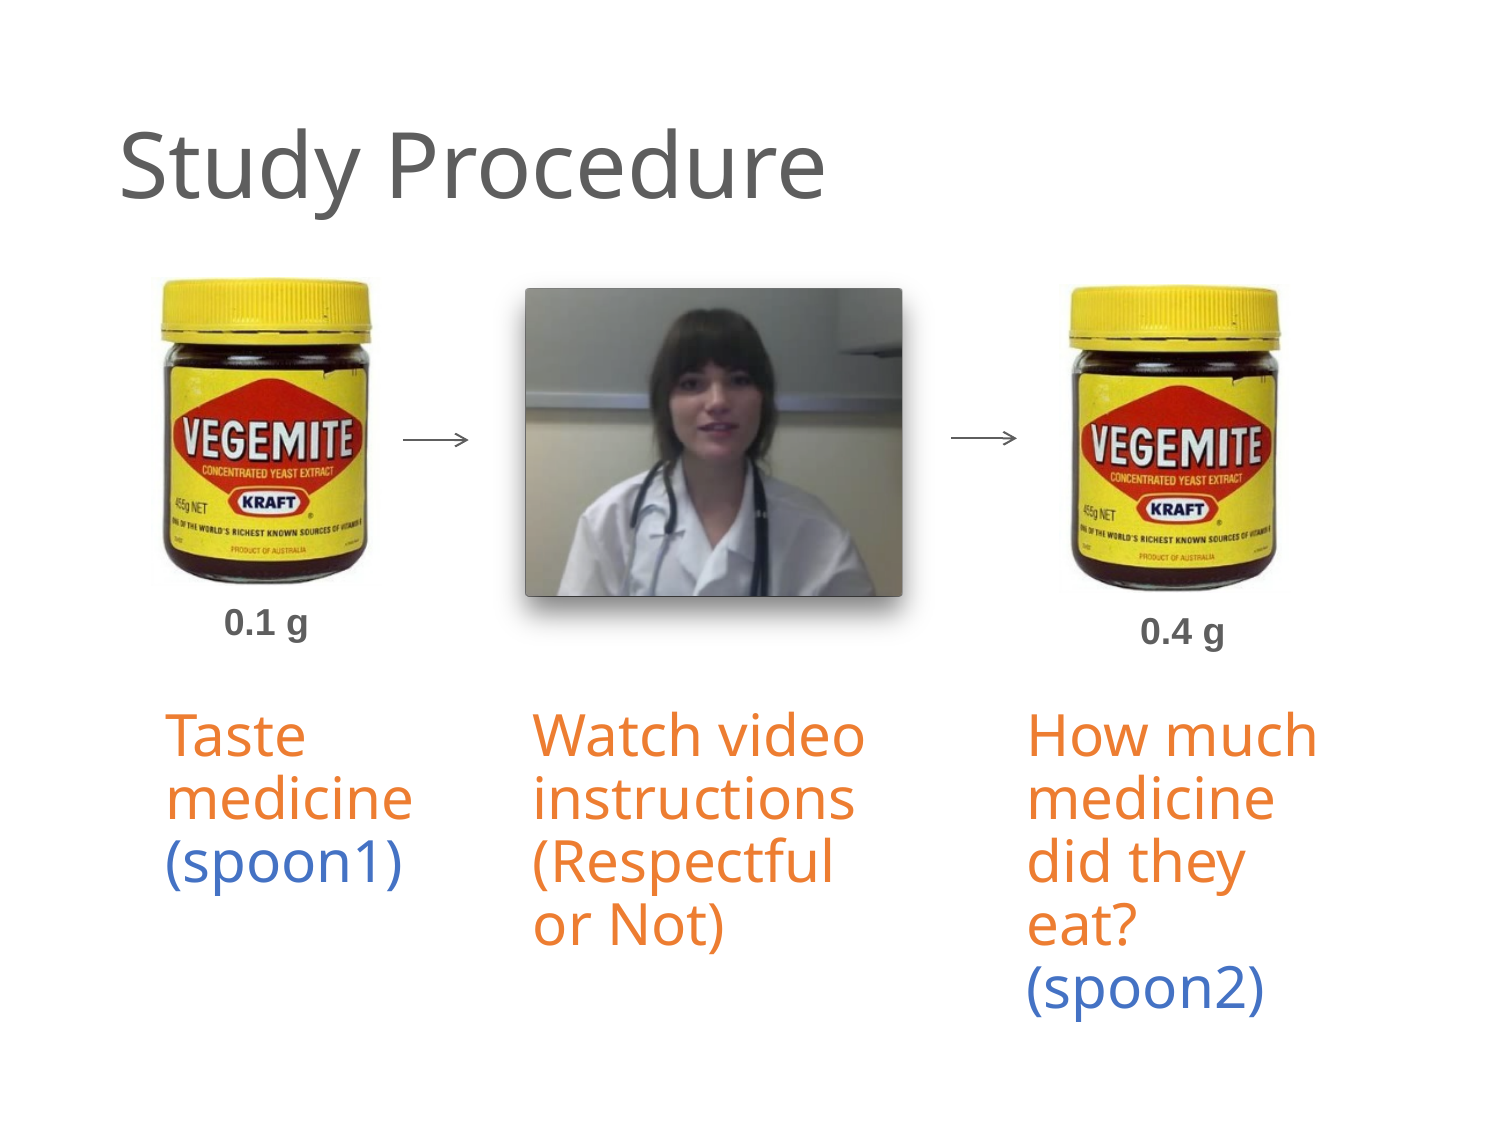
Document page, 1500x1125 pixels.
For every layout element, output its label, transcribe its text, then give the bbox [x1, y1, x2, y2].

picture [486, 266, 940, 651]
picture [151, 277, 382, 586]
text_box How much medicine did they eat? (spoon2) [1011, 699, 1355, 959]
text_box Taste medicine (spoon1) [150, 699, 469, 927]
text_box 0.1 g [151, 590, 382, 650]
picture [1059, 284, 1291, 593]
text_box Watch video instructions (Respectful or Not) [518, 699, 898, 927]
title Study Procedure [103, 59, 1397, 278]
text_box 0.4 g [1075, 600, 1290, 660]
